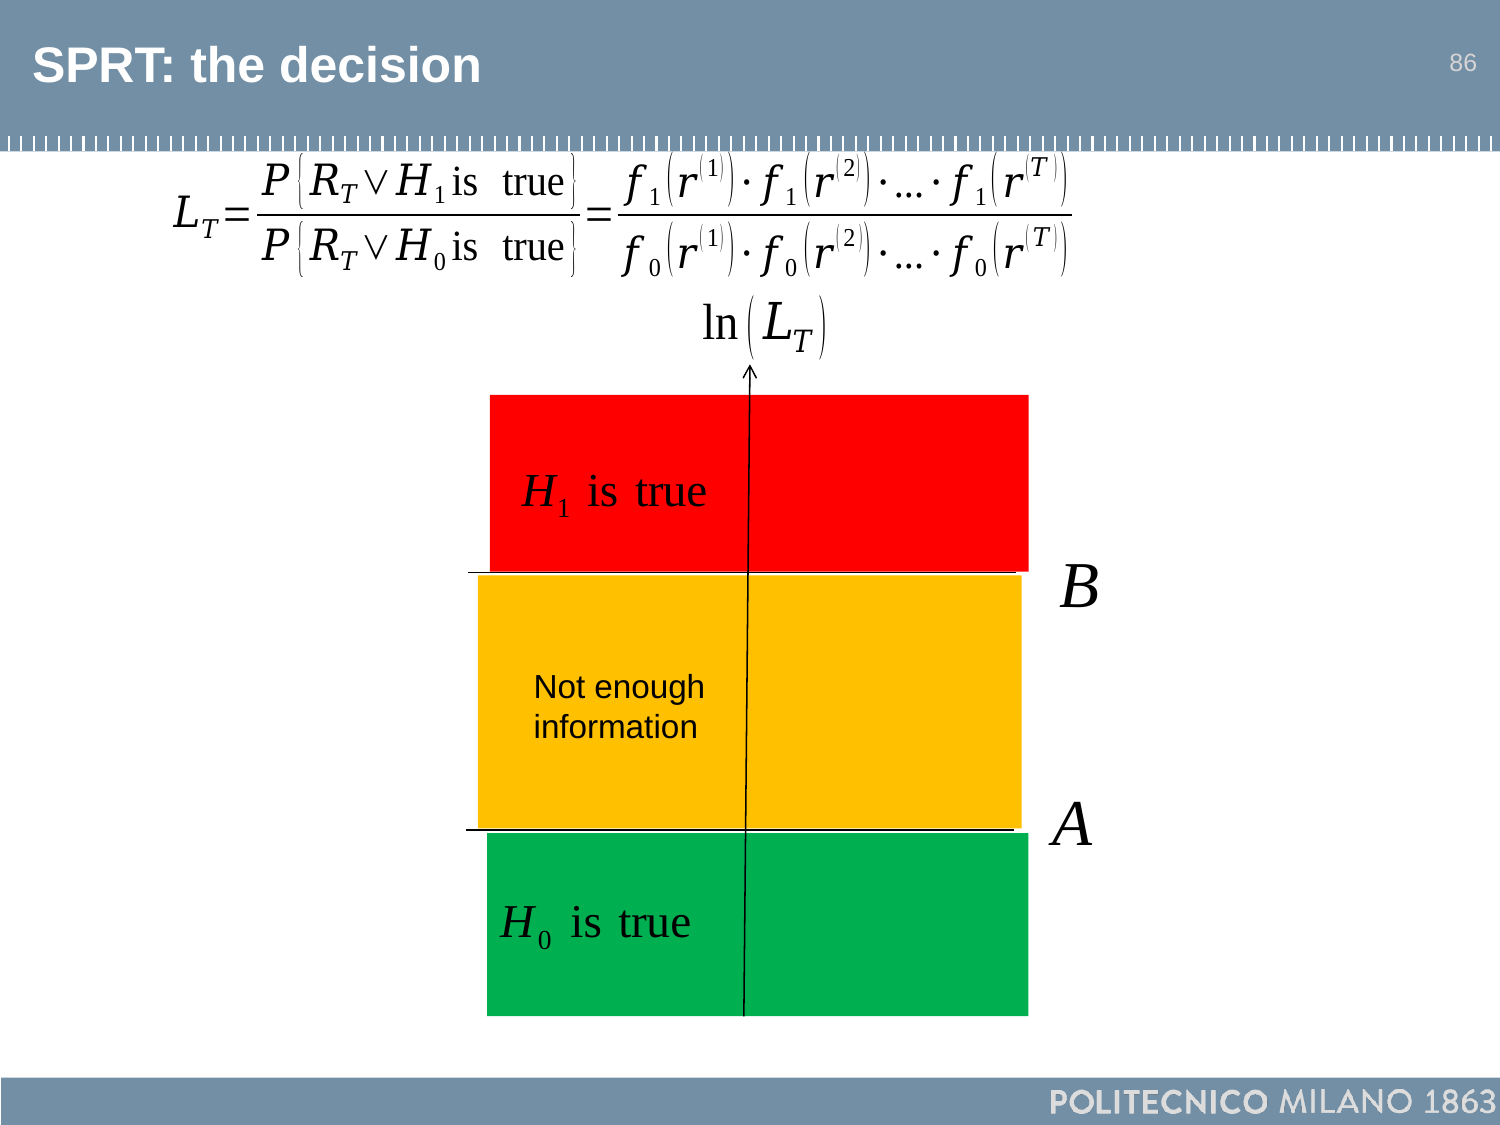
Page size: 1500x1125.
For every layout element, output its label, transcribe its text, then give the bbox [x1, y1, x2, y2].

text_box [512, 458, 718, 526]
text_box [491, 890, 701, 962]
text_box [743, 573, 750, 829]
title SPRT: the decision [17, 7, 1311, 126]
text_box [477, 575, 743, 829]
text_box Not enough information [518, 658, 730, 753]
slide_number 86 [1428, 32, 1493, 92]
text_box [1047, 547, 1114, 618]
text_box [1037, 785, 1103, 857]
text_box [750, 833, 1029, 1017]
text_box [750, 394, 1029, 572]
text_box [489, 394, 743, 572]
text_box [487, 833, 743, 1017]
list [75, 154, 1425, 283]
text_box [743, 831, 750, 1017]
text_box [750, 575, 1022, 829]
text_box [743, 364, 750, 572]
